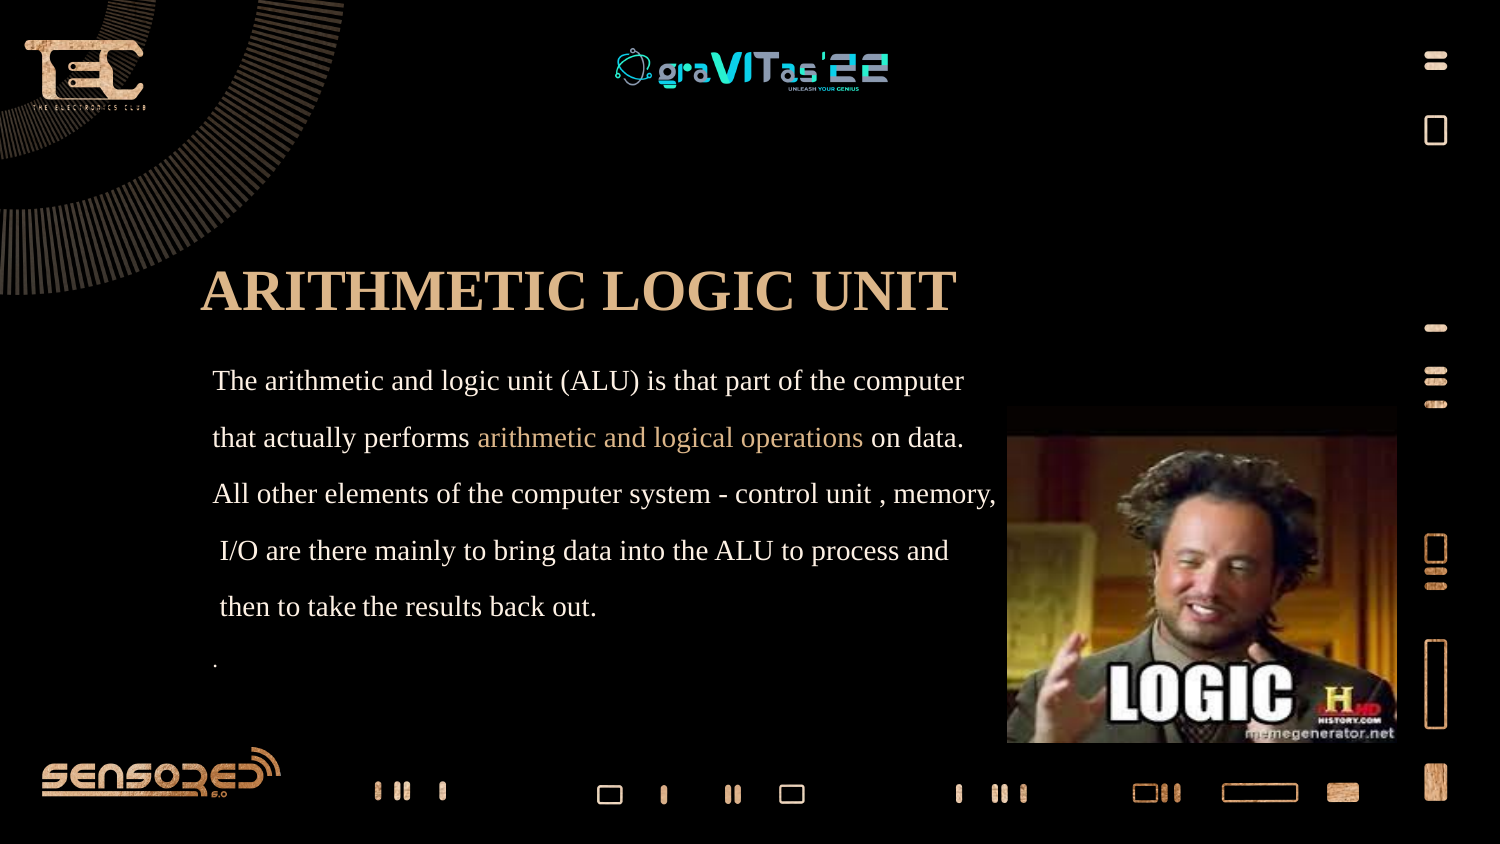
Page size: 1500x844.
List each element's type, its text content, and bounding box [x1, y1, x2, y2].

list The arithmetic and logic unit (ALU) is that part of the computer that actually performs arithmetic and logical operations on data. All other elements of the computer system - control unit , memory, I/O are there mainly to bring data into the ALU to process and then to take the results back out. . [197, 290, 1433, 743]
picture [0, 0, 1500, 844]
title ARITHMETIC LOGIC UNITUNIT (ALU) [174, 226, 1466, 331]
